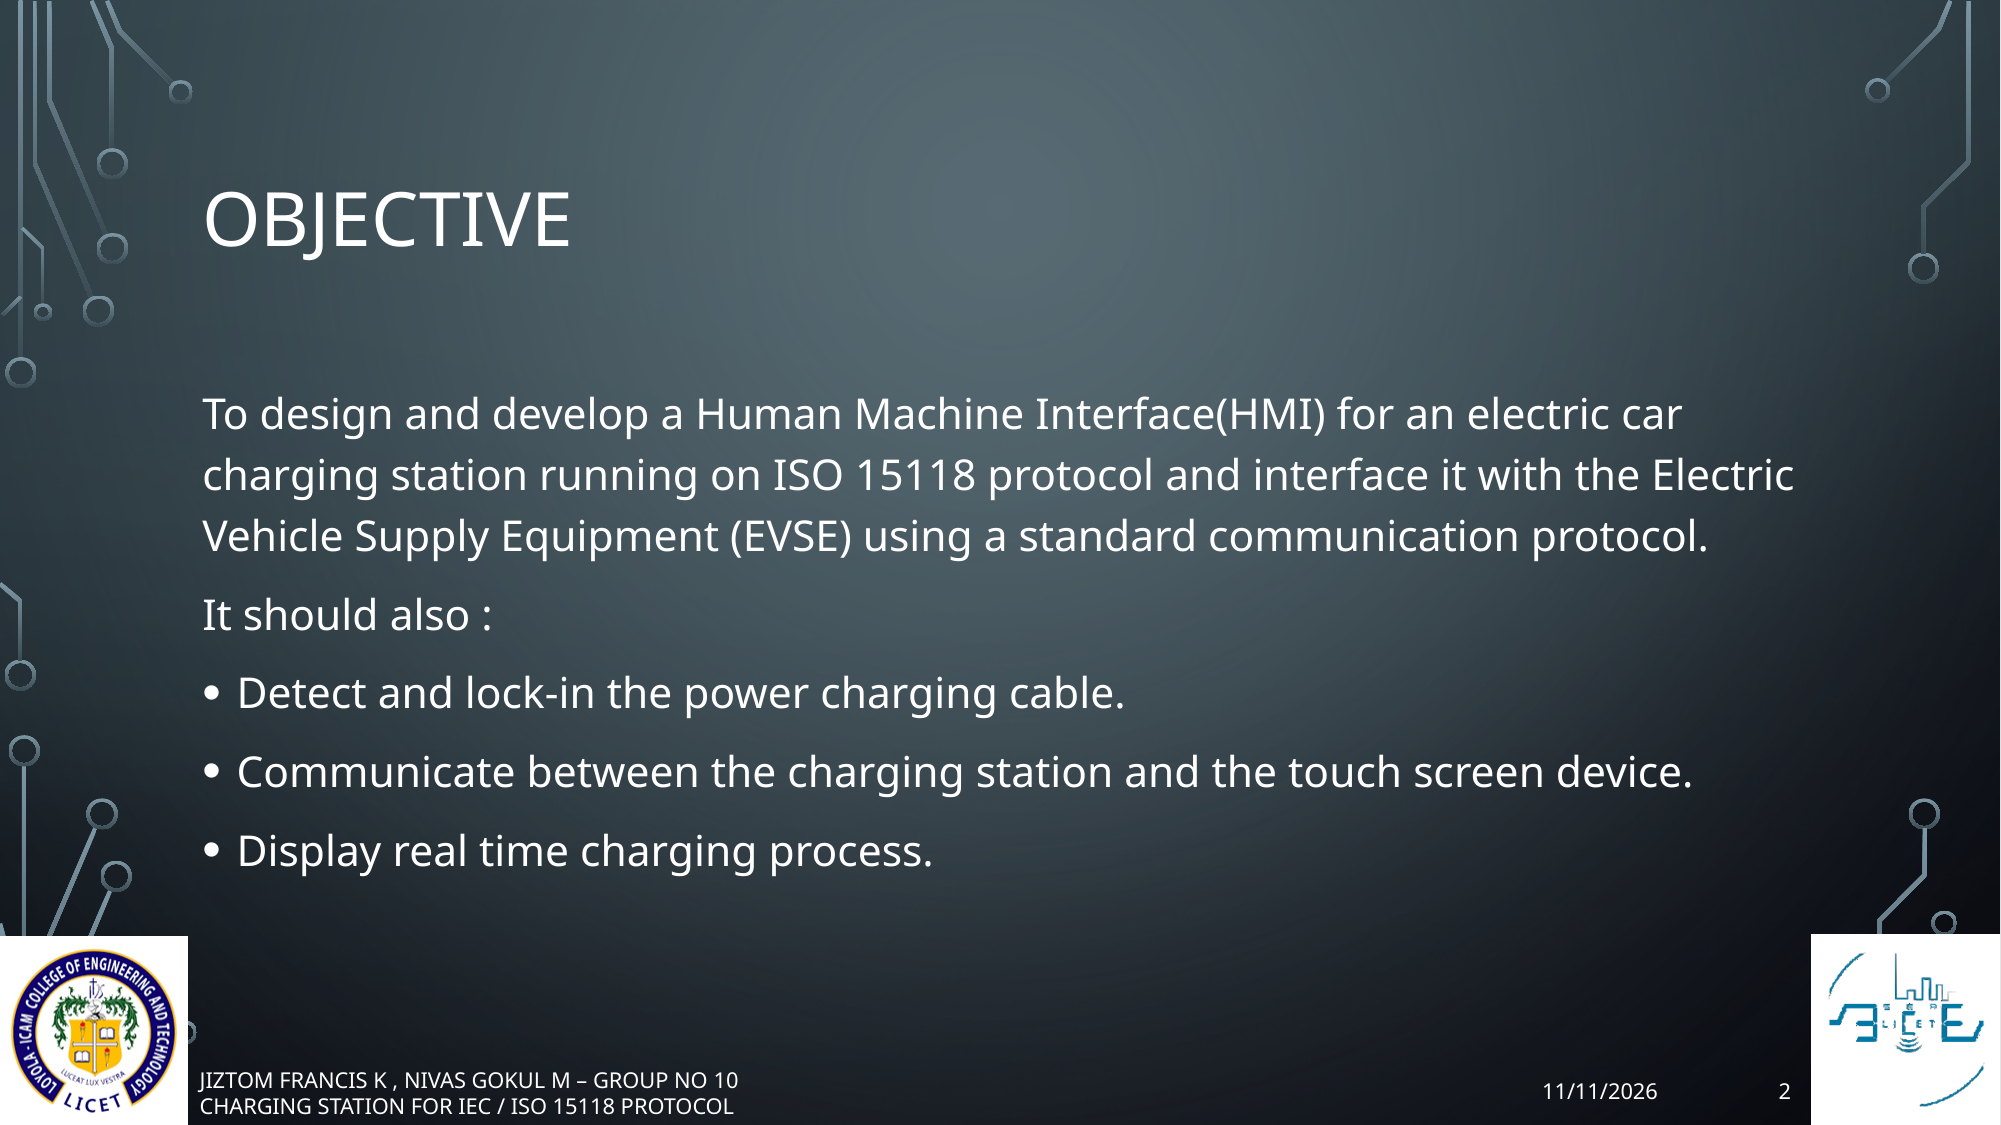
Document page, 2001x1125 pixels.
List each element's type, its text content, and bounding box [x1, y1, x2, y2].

picture [0, 936, 188, 1125]
list To design and develop a Human Machine Interface(HMI) for an electric car charging station running on ISO 15118 protocol and interface it with the Electric Vehicle Supply Equipment (EVSE) using a standard communication protocol. It should also : Detect and lock-in the power charging cable. Communicate between the charging station and the touch screen device. Display real time charging process. [187, 369, 1813, 950]
picture [1810, 934, 2001, 1125]
slide_number 2 [1679, 1062, 1807, 1123]
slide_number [1222, 1062, 1673, 1123]
footer JIZTOM FRANCIS K , NIVAS GOKUL M – GROUP NO 10 CHARGING STATION FOR IEC / ISO 15118 PROTOCOL [184, 1062, 1209, 1123]
title objective [187, 101, 1813, 344]
